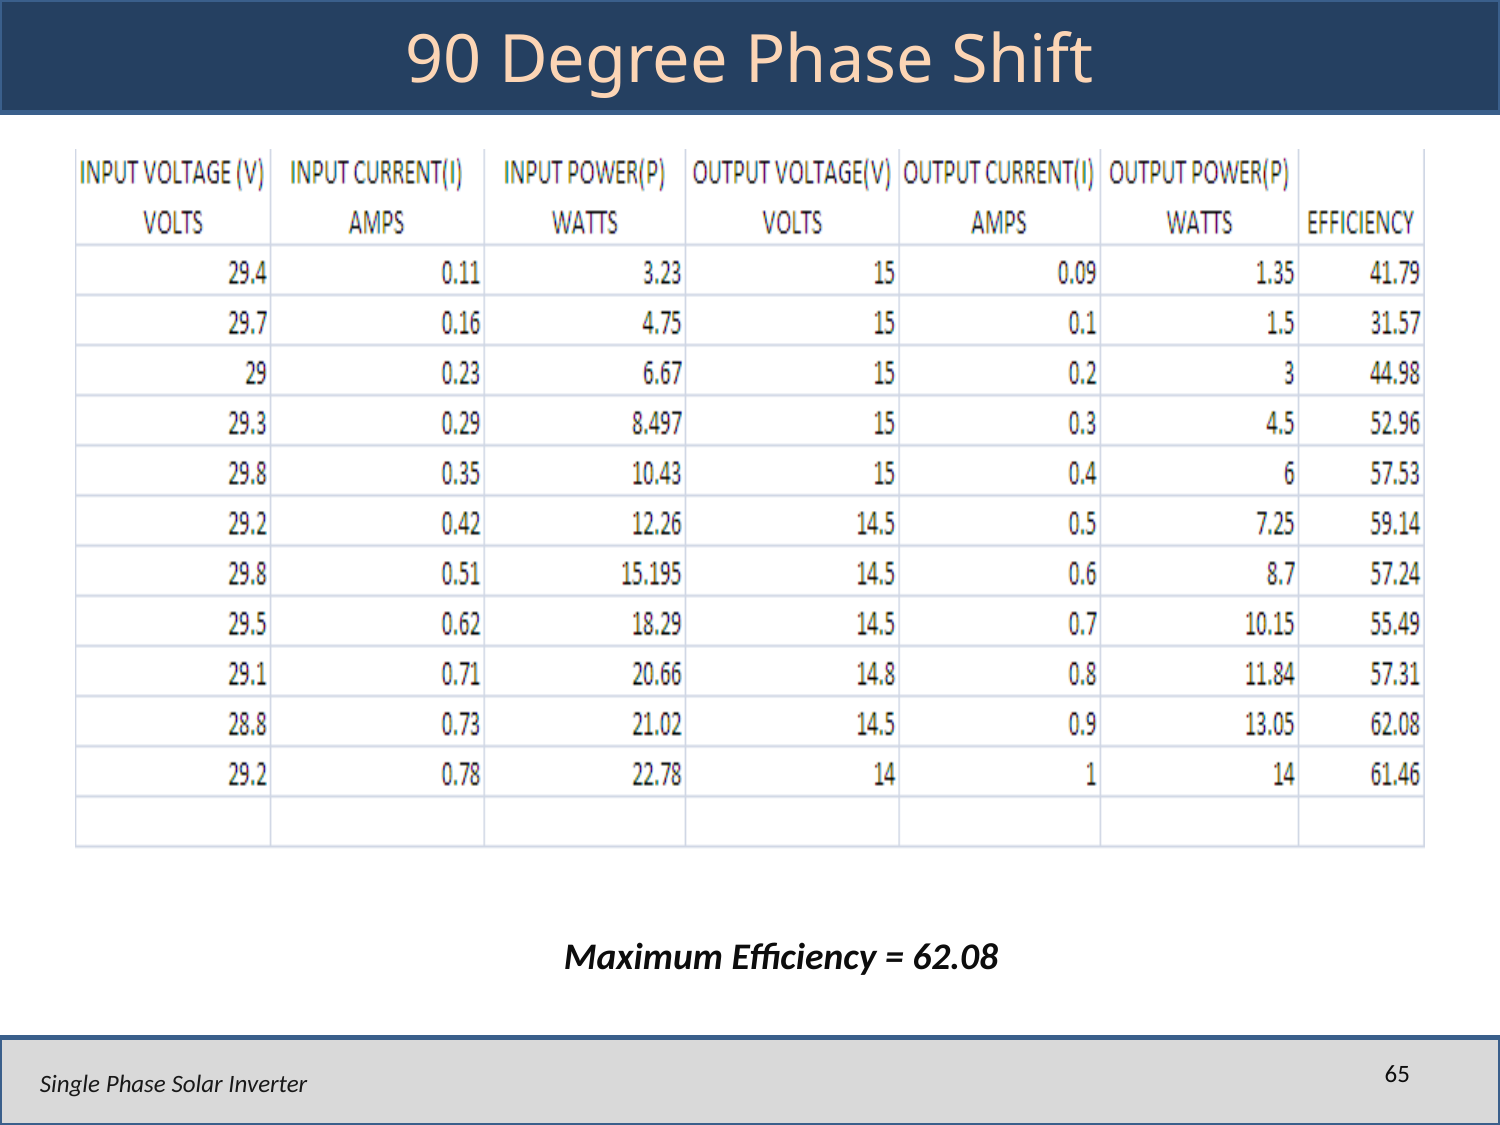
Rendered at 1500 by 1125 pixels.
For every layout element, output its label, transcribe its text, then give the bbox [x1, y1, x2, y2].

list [74, 149, 1426, 851]
footer Single Phase Solar Inverter [24, 1052, 500, 1113]
title 90 Degree Phase Shift [75, 0, 1425, 113]
slide_number 65 [1275, 1042, 1425, 1103]
text_box Maximum Efficiency = 62.08 [500, 924, 1063, 985]
